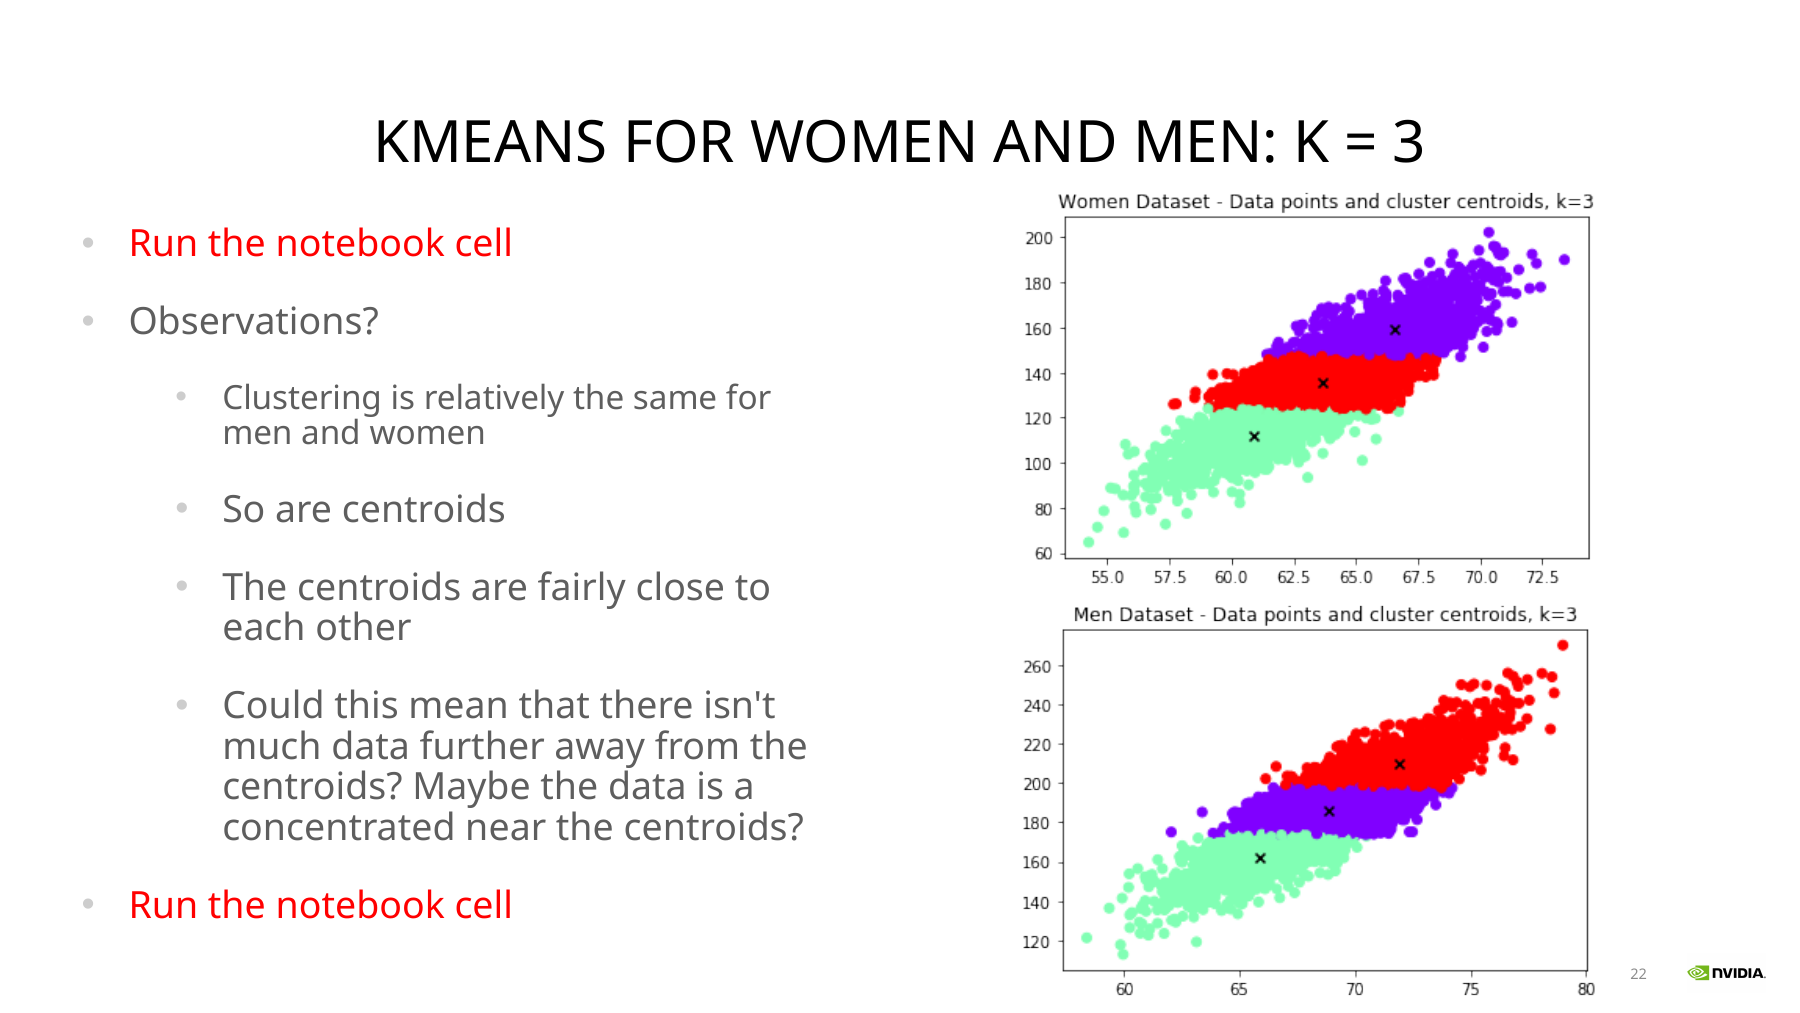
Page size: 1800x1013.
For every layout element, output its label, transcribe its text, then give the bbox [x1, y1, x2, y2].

title Kmeans for women and men: k = 3 [81, 85, 1719, 183]
picture [1011, 182, 1606, 1009]
picture [1687, 953, 1766, 993]
list Run the notebook cell Observations? Clustering is relatively the same for men and women So are centroids The centroids are fairly close to each other Could this mean that there isn't much data further away from the centroids? Maybe the data is a concentrated near the centroids? Run the notebook cell [66, 216, 840, 828]
